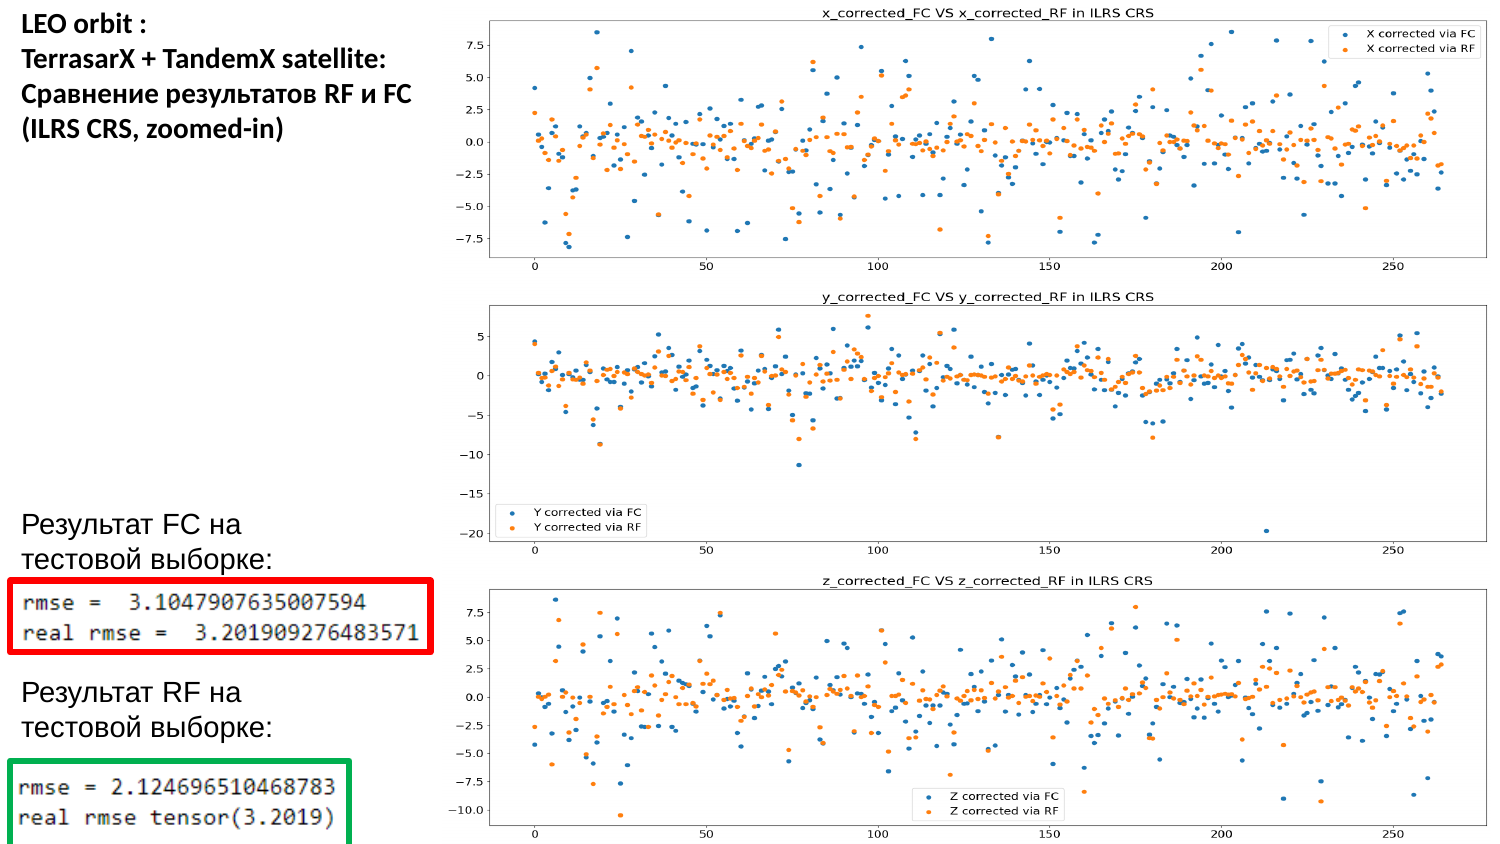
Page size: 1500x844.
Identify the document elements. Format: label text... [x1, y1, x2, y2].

picture [13, 583, 428, 650]
text_box LEO orbit : TerrasarX + TandemX satellite: Сравнение результатов RF и FC (ILRS CRS, zoomed-in) [6, 0, 1500, 268]
text_box Результат FC на тестовой выборке: [6, 497, 437, 583]
picture [12, 763, 347, 844]
picture [442, 3, 1491, 844]
text_box Результат RF на тестовой выборке: [6, 666, 437, 751]
